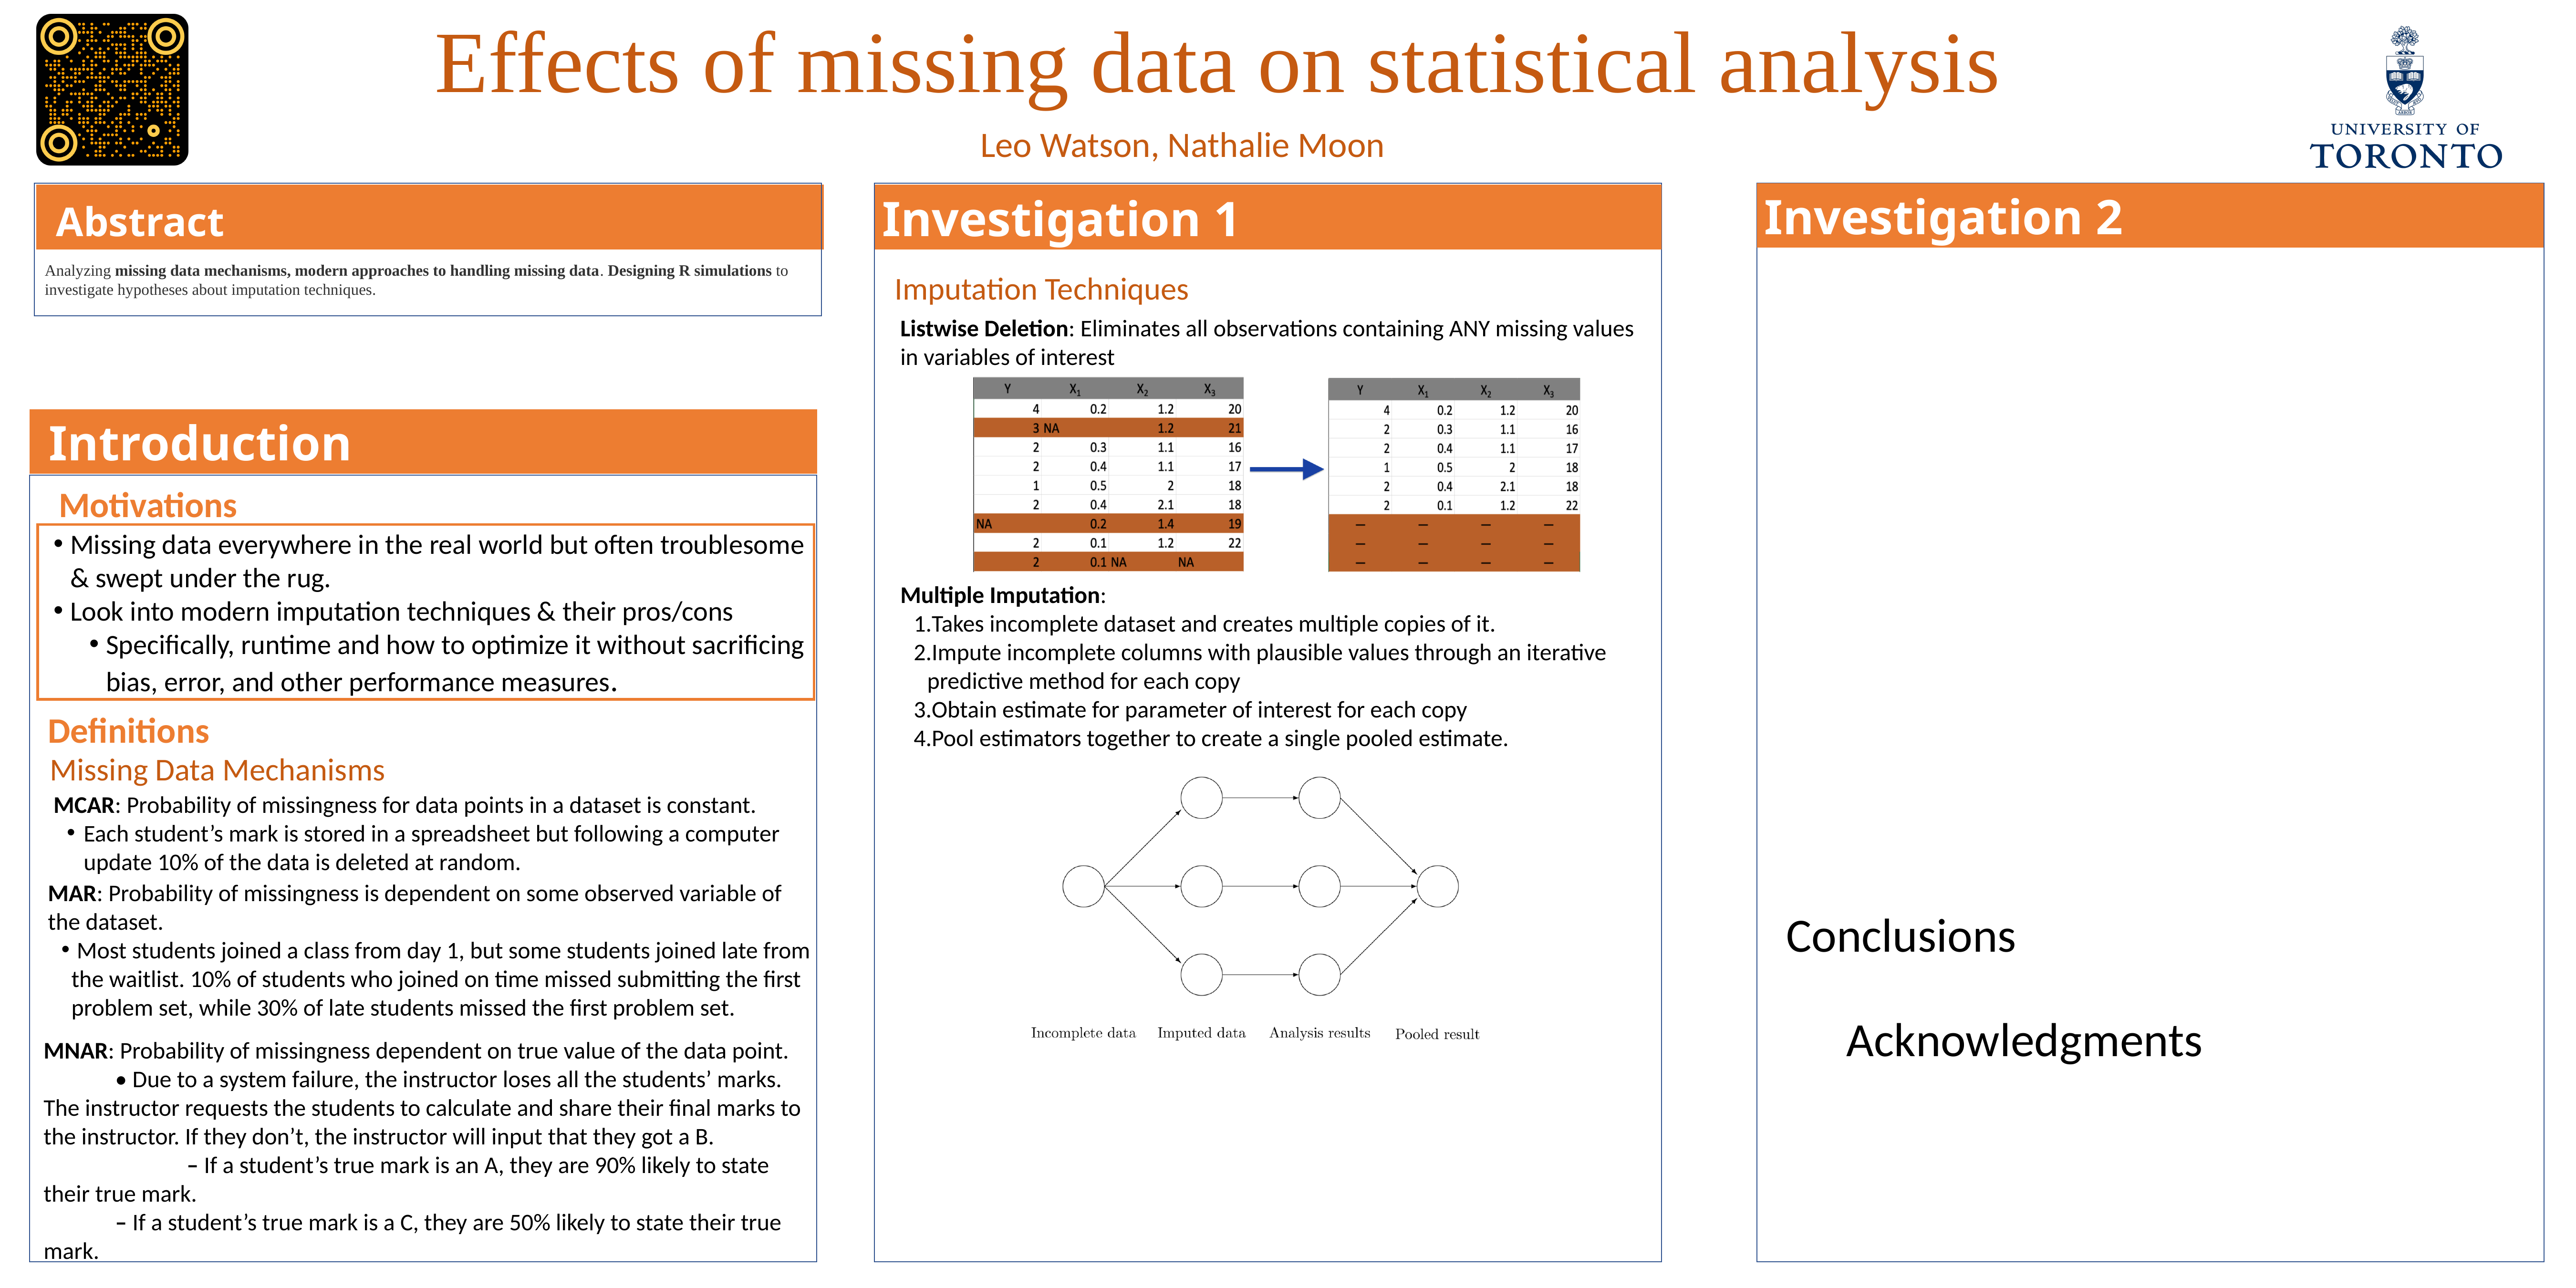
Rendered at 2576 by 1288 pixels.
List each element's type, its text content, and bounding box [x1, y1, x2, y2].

text_box Effects of missing data on statistical analysis [427, 1, 2502, 114]
text_box [29, 475, 817, 1262]
text_box Abstract [822, 185, 824, 249]
text_box Missing data everywhere in the real world but often troublesome & swept under the rug. Look into modern imputation techniques & their pros/cons Specifically, runtime and how to optimize it without sacrificing bias, error, and other performance measures. [46, 700, 814, 702]
text_box Acknowledgments [1839, 1005, 2211, 1070]
text_box MCAR: Probability of missingness for data points in a dataset is constant. Each student’s mark is stored in a spreadsheet but following a computer update 10% of the data is deleted at random. [46, 786, 800, 874]
text_box [874, 183, 1662, 1262]
text_box Investigation 1 [875, 185, 1662, 249]
picture [2310, 26, 2502, 169]
text_box [1756, 183, 2545, 1262]
text_box MAR: Probability of missingness is dependent on some observed variable of the dataset. Most students joined a class from day 1, but some students joined late from the waitlist. 10% of students who joined on time missed submitting the first problem set, while 30% of late students missed the first problem set. [41, 874, 824, 1053]
picture [36, 14, 188, 166]
text_box [34, 183, 822, 316]
text_box Listwise Deletion: Eliminates all observations containing ANY missing values in variables of interest [893, 309, 1662, 402]
text_box Multiple Imputation: Takes incomplete dataset and creates multiple copies of it. Impute incomplete columns with plausible values through an iterative predictive method for each copy Obtain estimate for parameter of interest for each copy Pool estimators together to create a single pooled estimate. [893, 576, 1662, 755]
text_box Motivations [52, 478, 245, 523]
text_box MNAR: Probability of missingness dependent on true value of the data point. • Due to a system failure, the instructor loses all the students’ marks. The instructor requests the students to calculate and share their final marks to the instructor. If they don’t, the instructor will input that they got a B. – If a student’s true mark is an A, they are 90% likely to state their true mark. – If a student’s true mark is a C, they are 50% likely to state their true mark. [36, 1031, 817, 1288]
picture [971, 376, 1580, 573]
text_box Missing Data Mechanisms [43, 745, 393, 791]
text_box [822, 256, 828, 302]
text_box Introduction [30, 409, 817, 474]
picture [1019, 759, 1498, 1046]
text_box Conclusions [1779, 900, 2024, 965]
text_box Investigation 2 [1757, 183, 2544, 248]
text_box Definitions [41, 703, 395, 754]
text_box Imputation Techniques [887, 264, 1197, 310]
text_box [37, 524, 815, 700]
text_box Leo Watson, Nathalie Moon [973, 118, 1392, 168]
